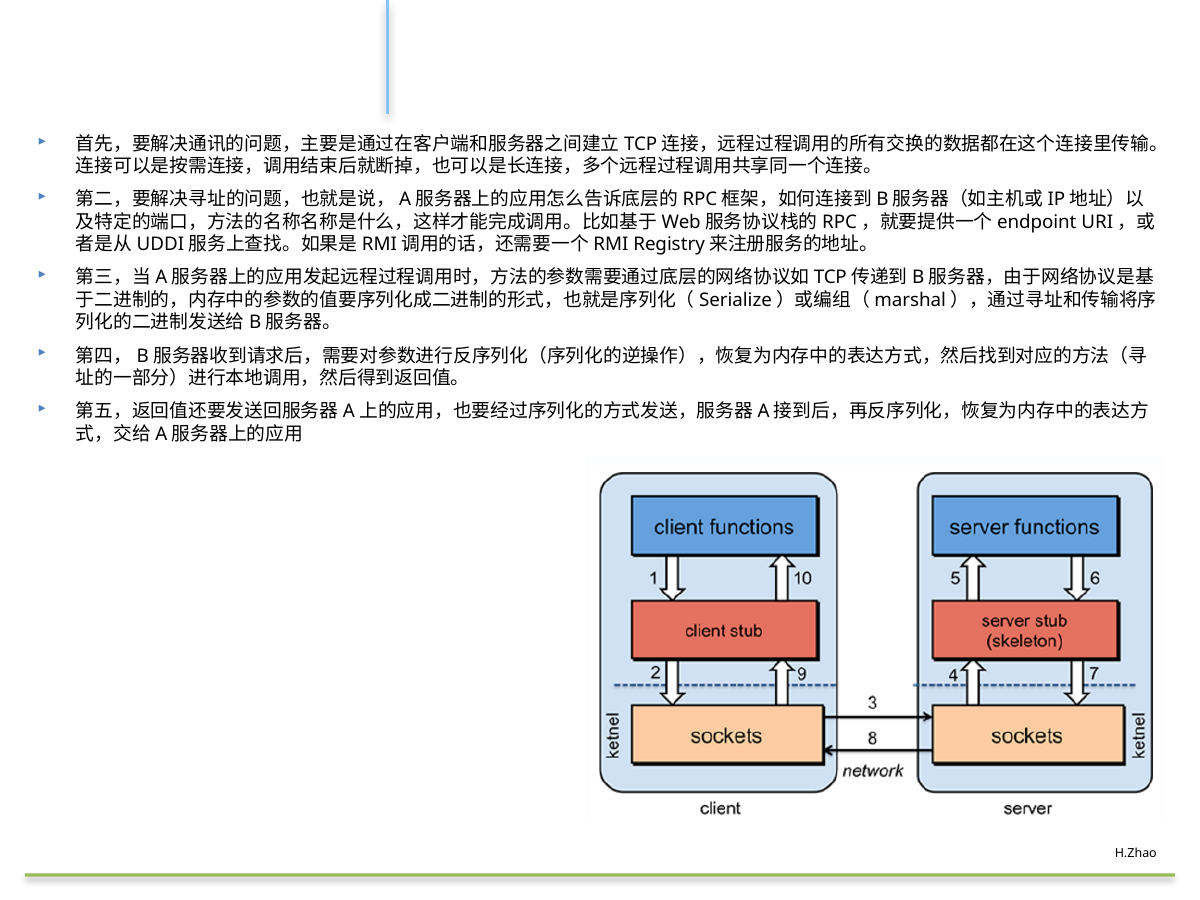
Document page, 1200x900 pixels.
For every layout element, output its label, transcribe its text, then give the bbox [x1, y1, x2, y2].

list 首先，要解决通讯的问题，主要是通过在客户端和服务器之间建立TCP连接，远程过程调用的所有交换的数据都在这个连接里传输。连接可以是按需连接，调用结束后就断掉，也可以是长连接，多个远程过程调用共享同一个连接。 第二，要解决寻址的问题，也就是说，A服务器上的应用怎么告诉底层的RPC框架，如何连接到B服务器（如主机或IP地址）以及特定的端口，方法的名称名称是什么，这样才能完成调用。比如基于Web服务协议栈的RPC，就要提供一个endpoint URI，或者是从UDDI服务上查找。如果是RMI调用的话，还需要一个RMI Registry来注册服务的地址。 第三，当A服务器上的应用发起远程过程调用时，方法的参数需要通过底层的网络协议如TCP传递到B服务器，由于网络协议是基于二进制的，内存中的参数的值要序列化成二进制的形式，也就是序列化（Serialize）或编组（marshal），通过寻址和传输将序列化的二进制发送给B服务器。 第四，B服务器收到请求后，需要对参数进行反序列化（序列化的逆操作），恢复为内存中的表达方式，然后找到对应的方法（寻址的一部分）进行本地调用，然后得到返回值。 第五，返回值还要发送回服务器A上的应用，也要经过序列化的方式发送，服务器A接到后，再反序列化，恢复为内存中的表达方式，交给A服务器上的应用 [24, 125, 1175, 813]
picture [587, 455, 1162, 820]
